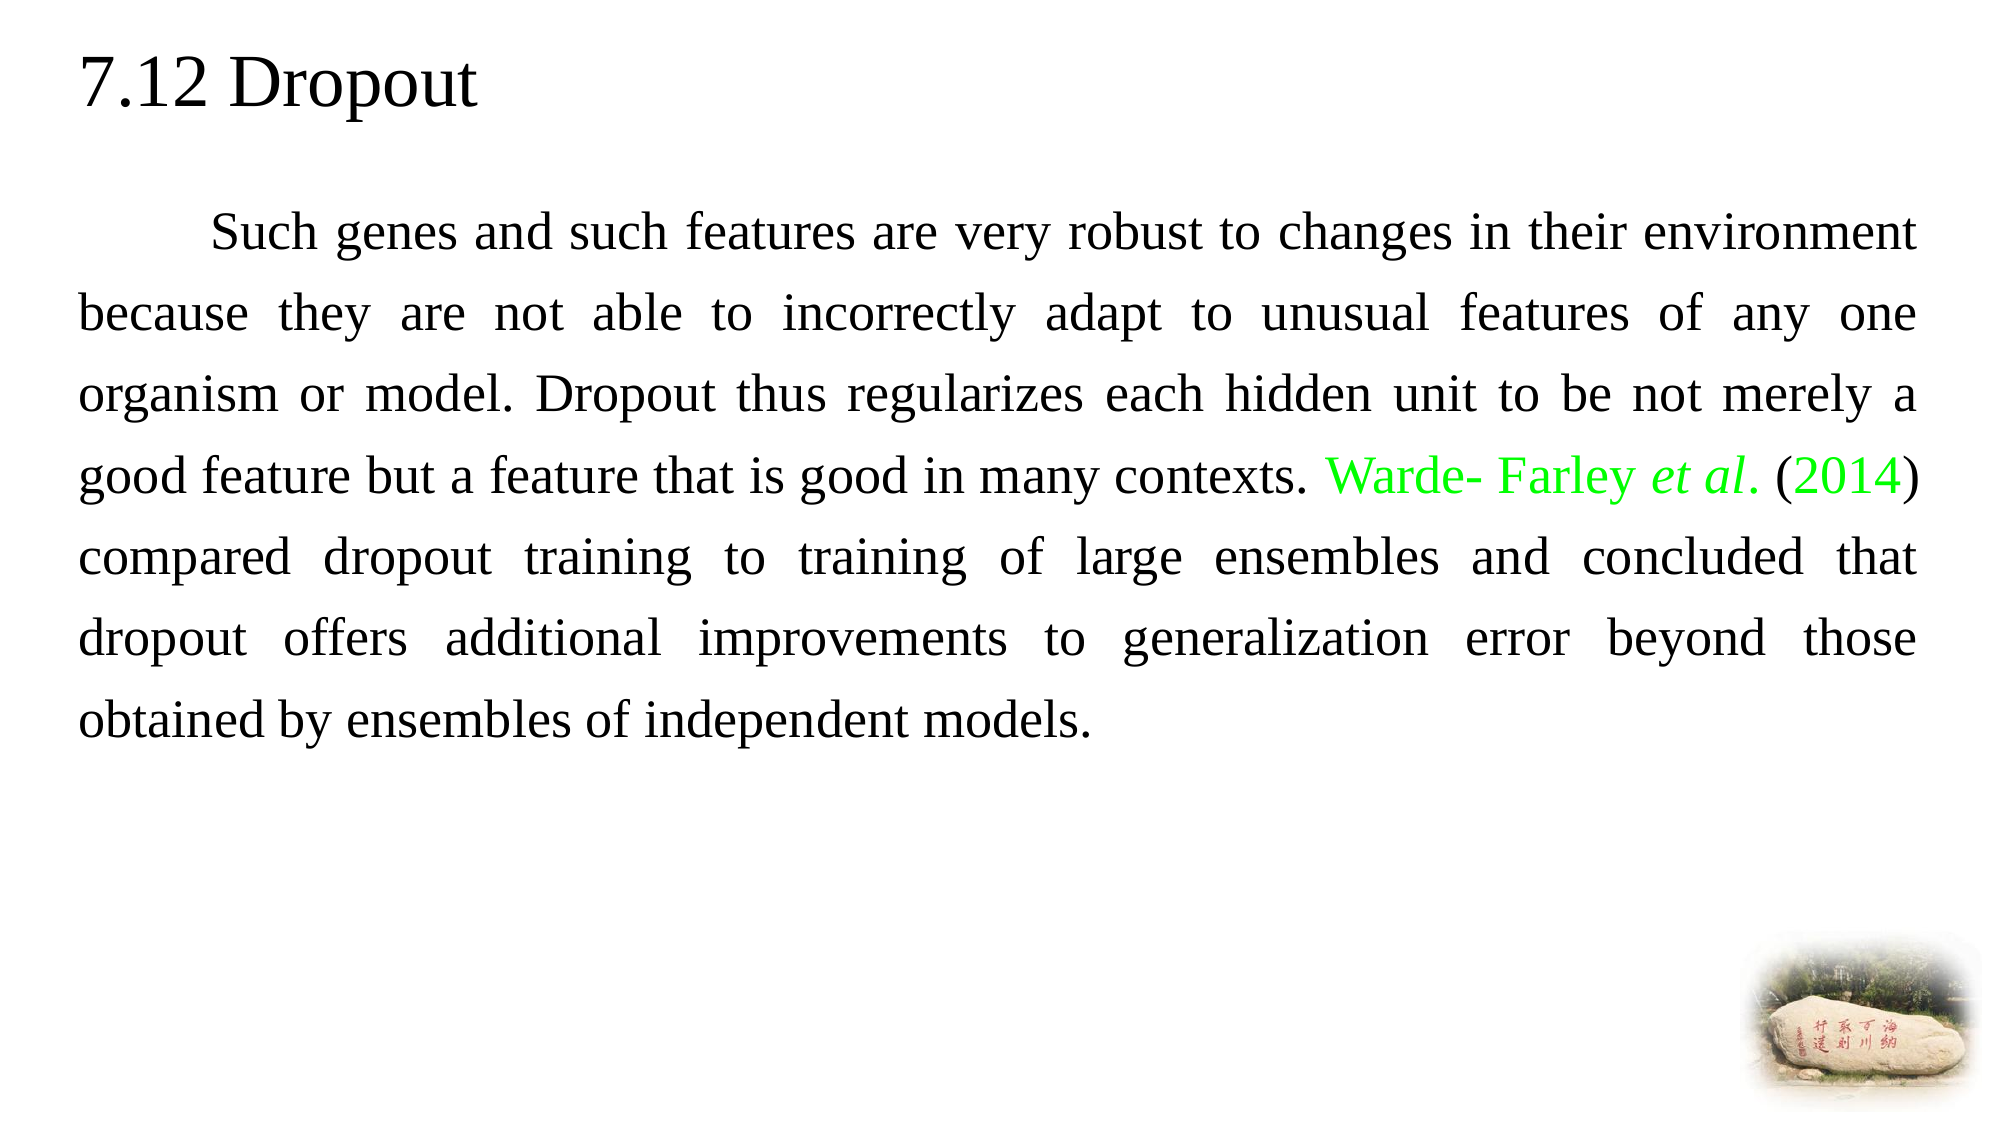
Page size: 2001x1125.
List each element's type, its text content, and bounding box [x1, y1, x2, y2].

picture [1740, 927, 1985, 1112]
title 7.12 Dropout [63, 21, 1936, 142]
list Such genes and such features are very robust to changes in their environment because they are not able to incorrectly adapt to unusual features of any one organism or model. Dropout thus regularizes each hidden unit to be not merely a good feature but a feature that is good in many contexts. Warde- Farley et al. (2014) compared dropout training to training of large ensembles and concluded that dropout offers additional improvements to generalization error beyond those obtained by ensembles of independent models. [63, 171, 1936, 1014]
